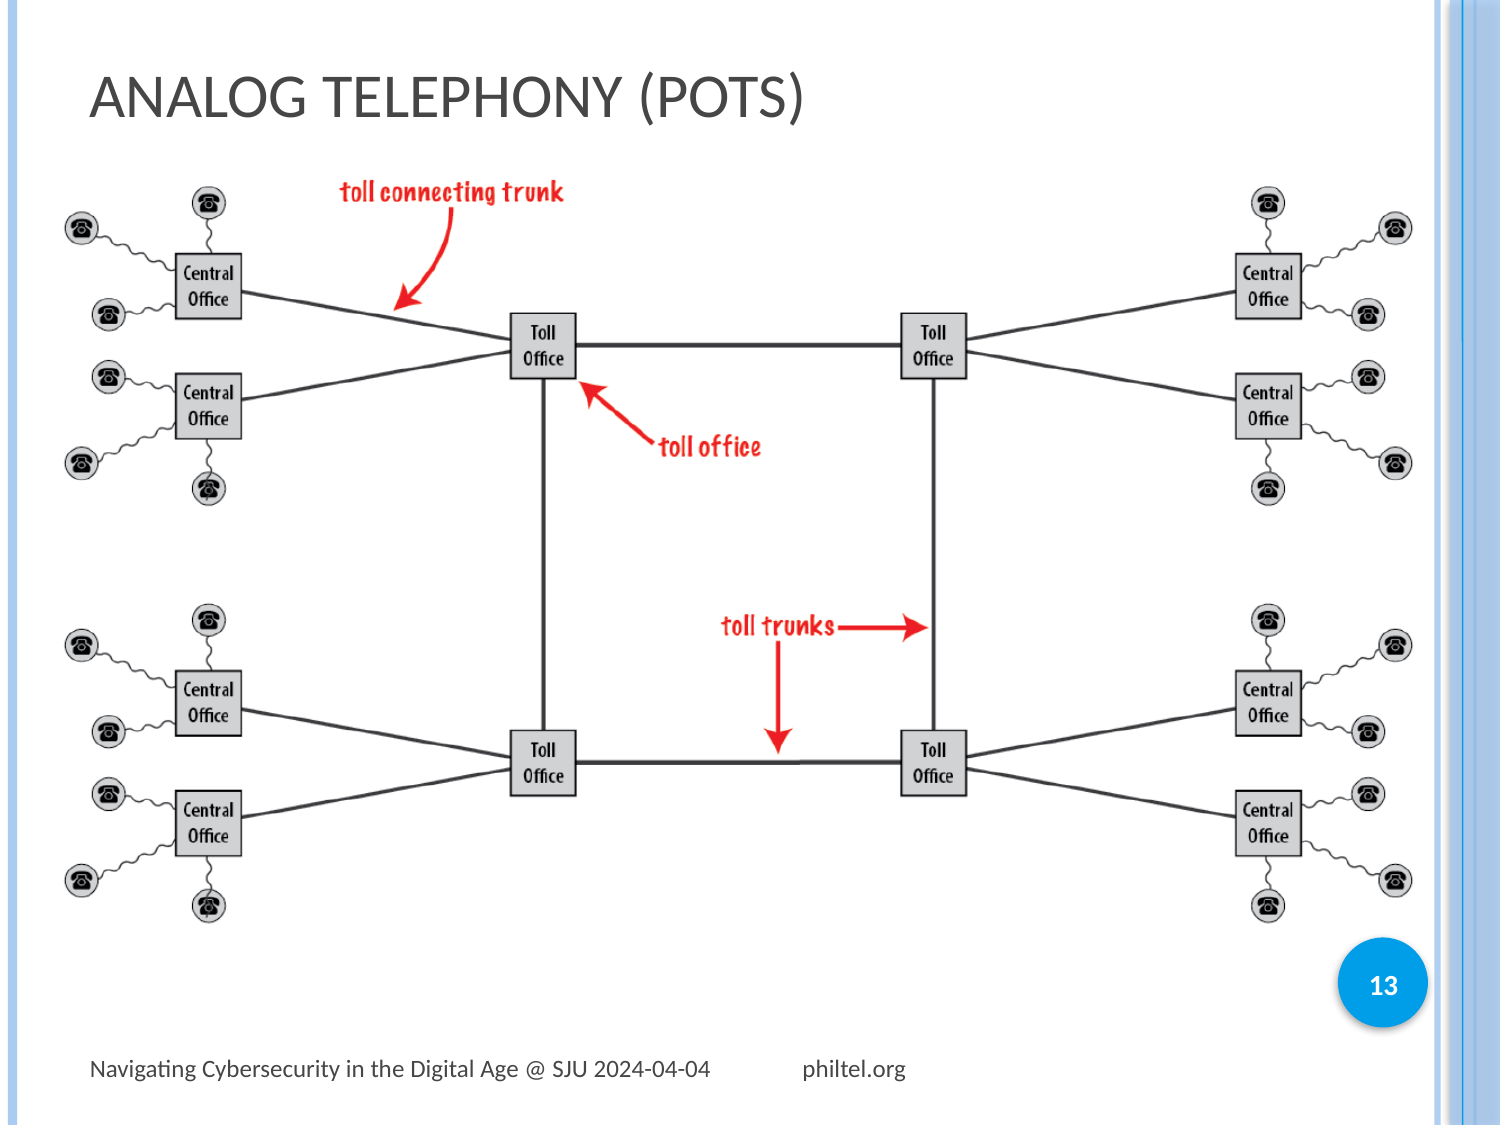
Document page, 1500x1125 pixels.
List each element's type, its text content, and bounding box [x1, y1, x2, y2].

footer Navigating Cybersecurity in the Digital Age @ SJU 2024-04-04 philtel.org [75, 1037, 1313, 1098]
picture [61, 174, 1416, 926]
title Analog Telephony (POTS) [75, 45, 1300, 138]
slide_number 13 [1333, 940, 1434, 1027]
